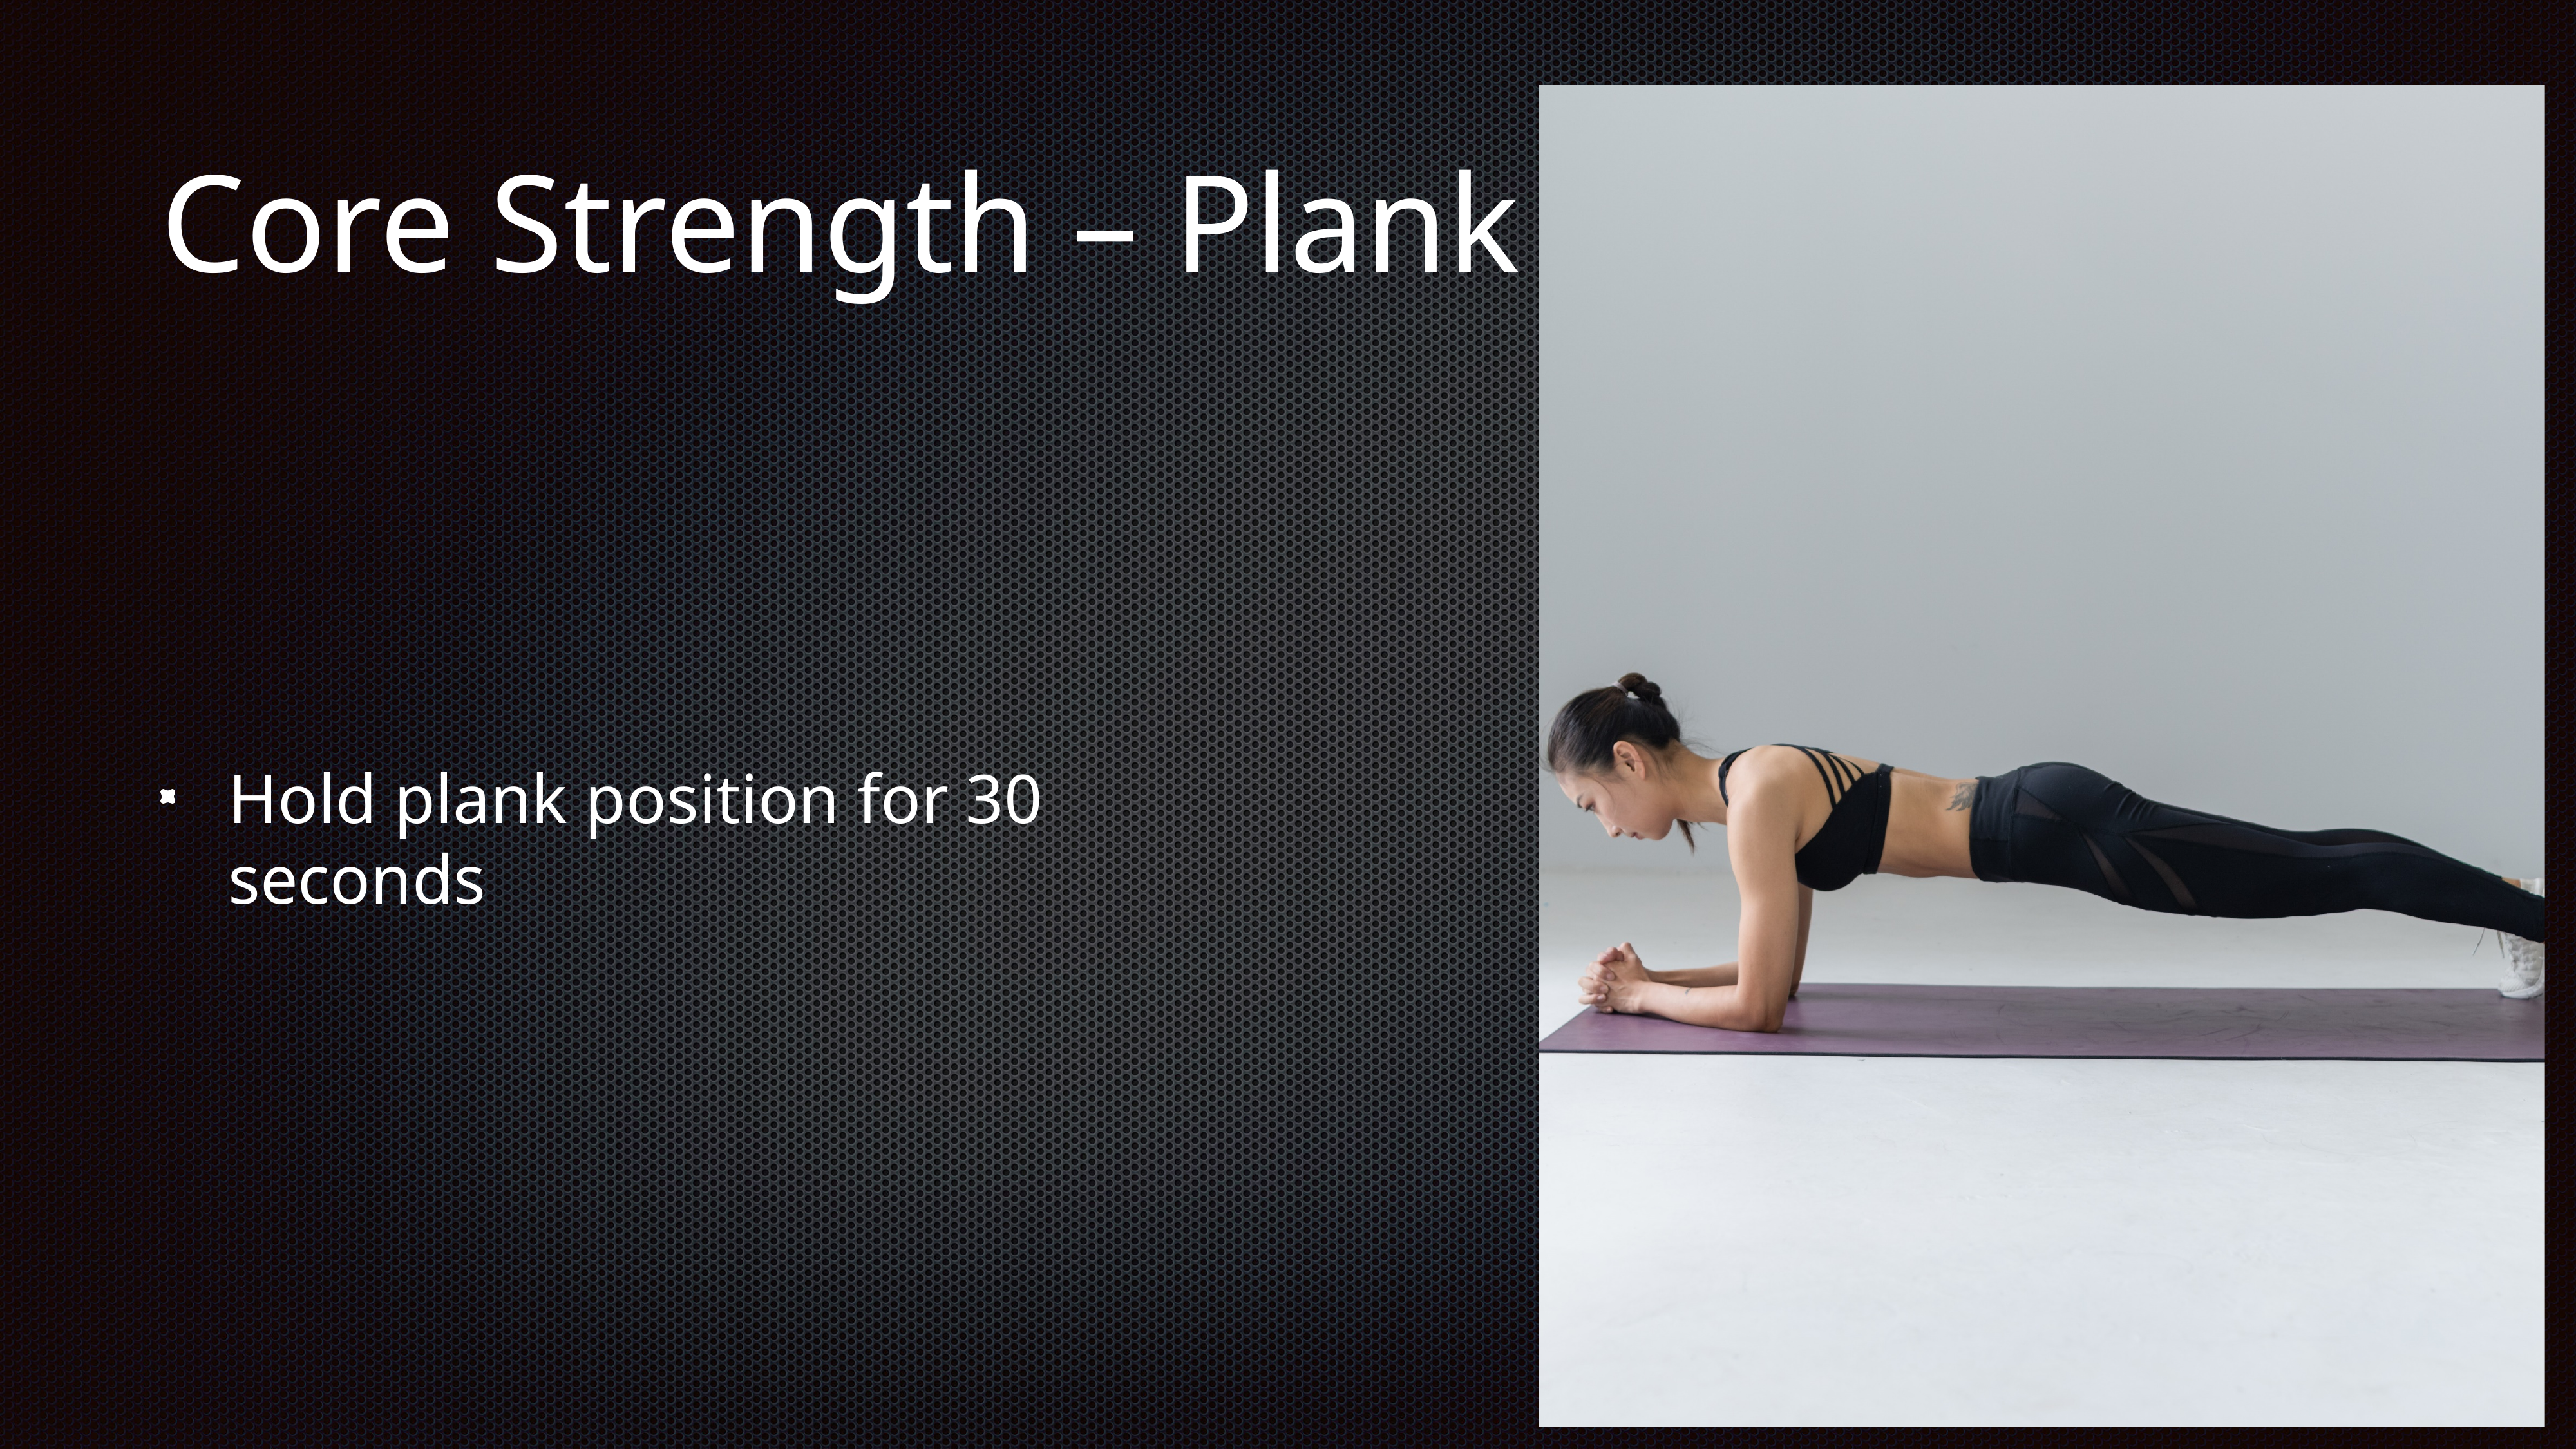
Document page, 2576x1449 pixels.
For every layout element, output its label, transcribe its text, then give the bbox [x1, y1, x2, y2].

list Hold plank position for 30 seconds [155, 412, 1213, 1262]
title Core Strength – Plank [155, 37, 2421, 401]
picture [0, 0, 2576, 1449]
